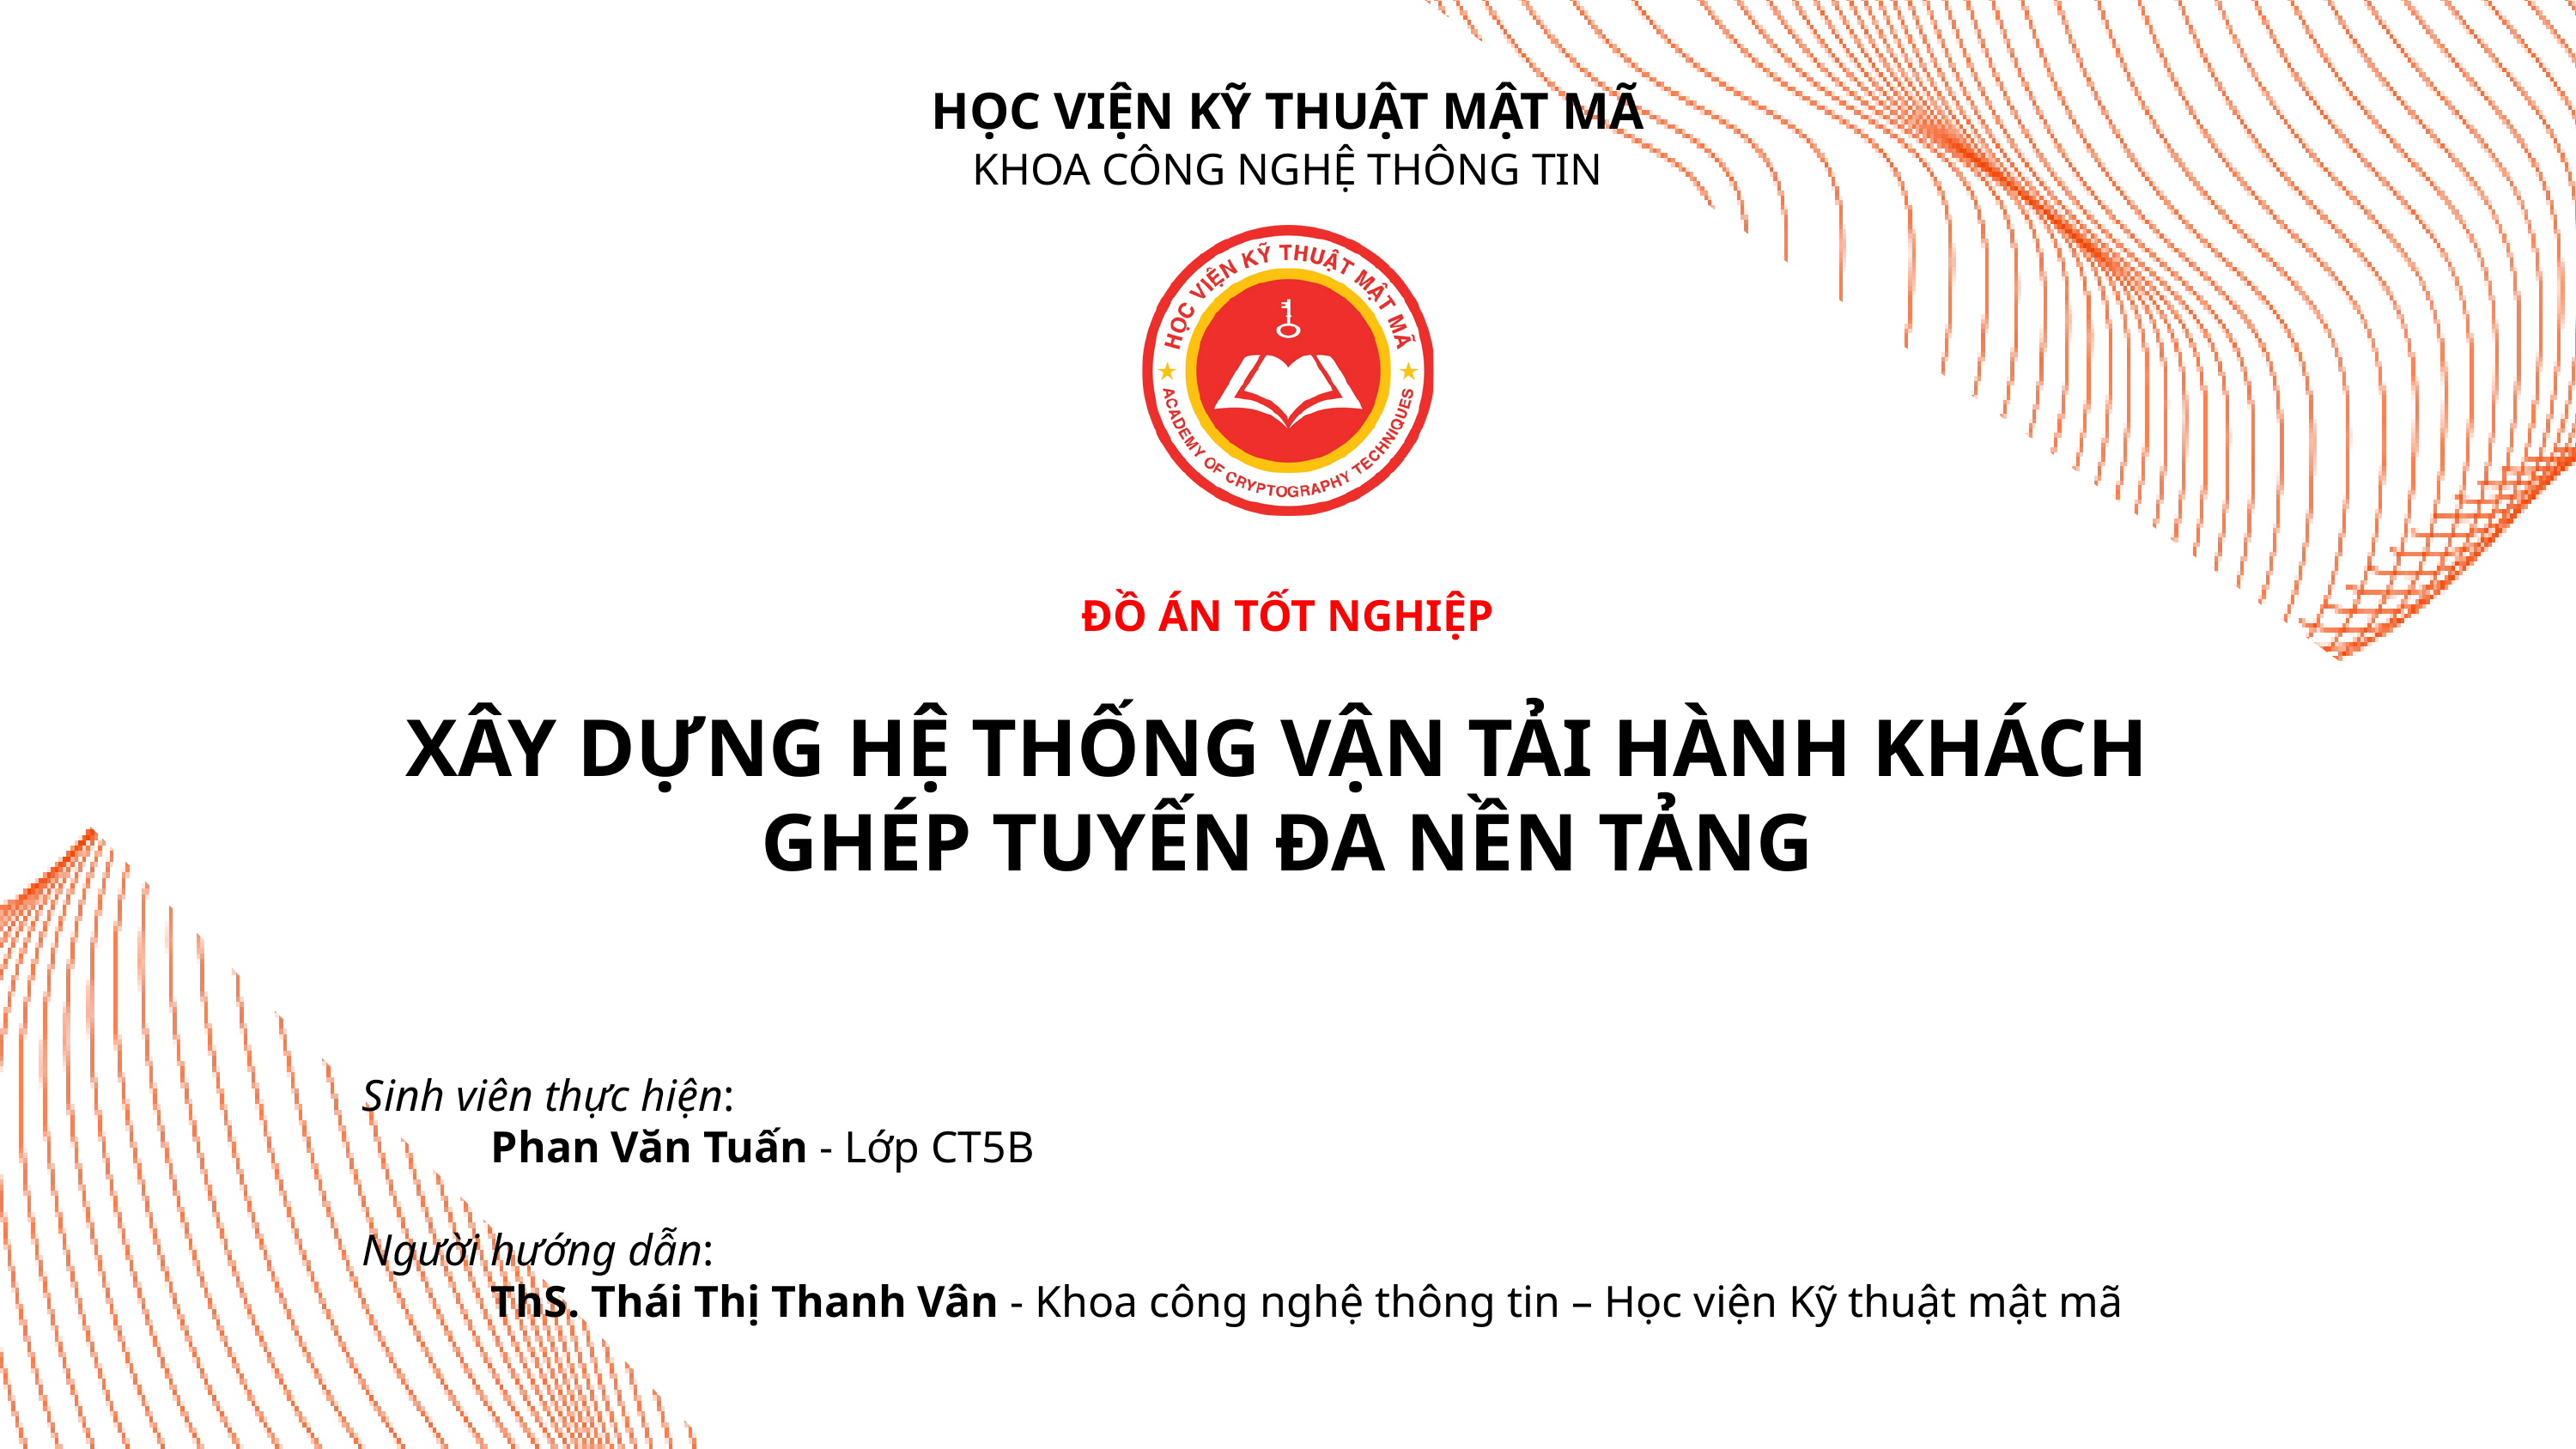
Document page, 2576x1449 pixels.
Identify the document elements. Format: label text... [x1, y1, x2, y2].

text_box [1425, 0, 2576, 818]
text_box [361, 79, 2215, 516]
text_box [0, 736, 714, 1449]
text_box Sinh viên thực hiện: Phan Văn Tuấn - Lớp CT5B Người hướng dẫn: ThS. Thái Thị Thanh Vân - Khoa công nghệ thông tin – Học viện Kỹ thuật mật mã [361, 1068, 2215, 1326]
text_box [177, 582, 2399, 896]
